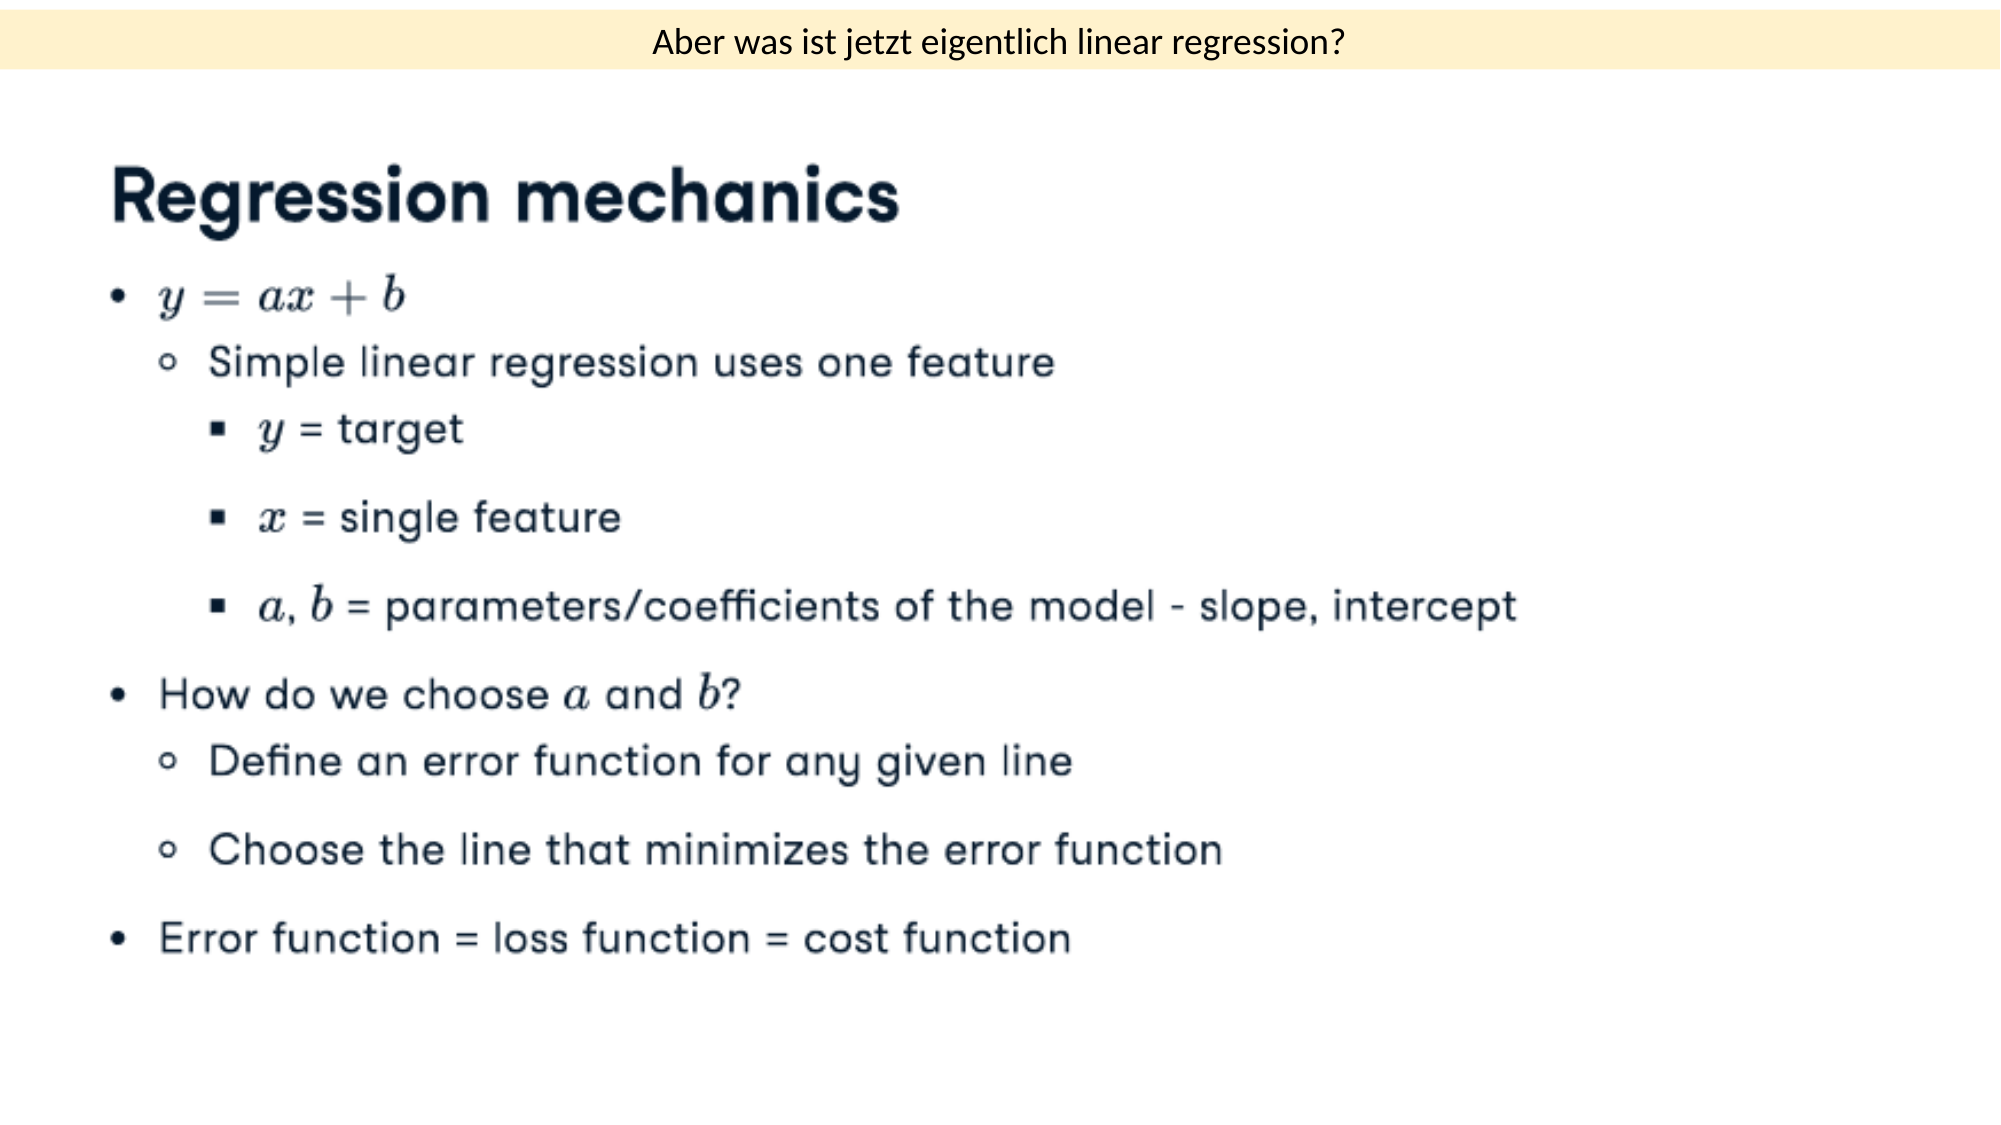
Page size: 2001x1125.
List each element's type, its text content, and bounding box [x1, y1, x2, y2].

text_box Aber was ist jetzt eigentlich linear regression? [0, 9, 2000, 70]
picture [79, 136, 1530, 989]
